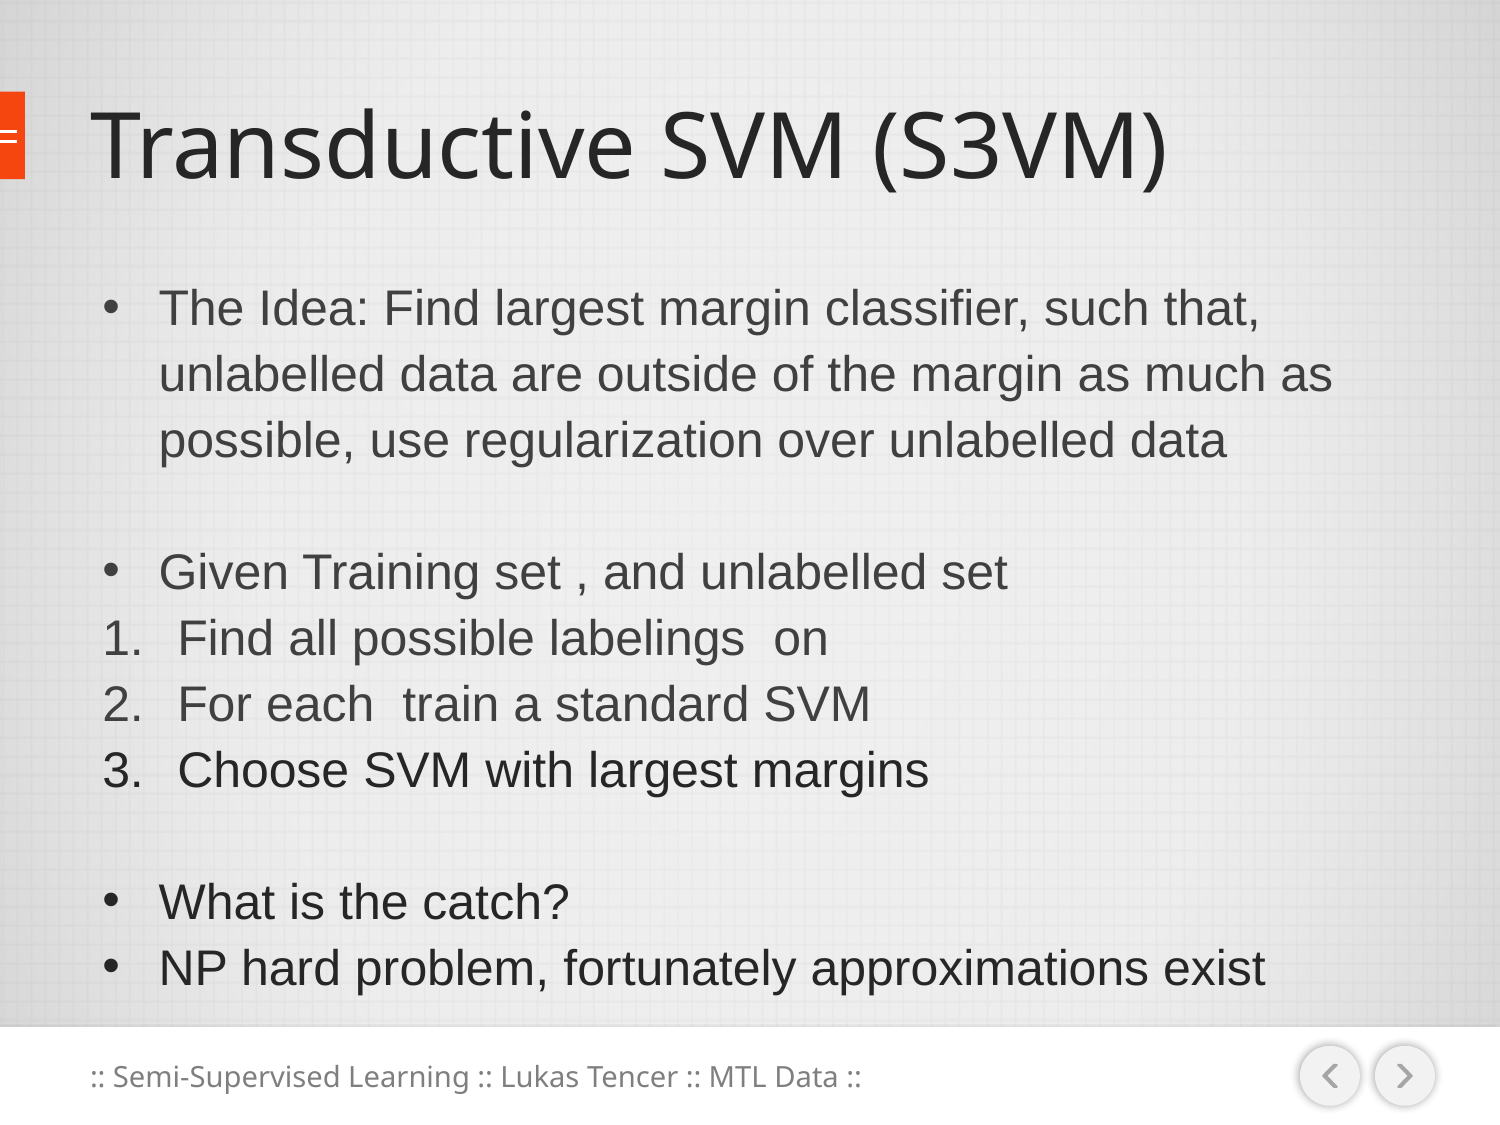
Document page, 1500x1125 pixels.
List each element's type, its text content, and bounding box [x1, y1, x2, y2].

title Transductive SVM (S3VM) [75, 95, 1325, 189]
picture [0, 0, 1500, 1026]
footer :: Semi-Supervised Learning :: Lukas Tencer :: MTL Data :: [75, 1045, 1163, 1110]
